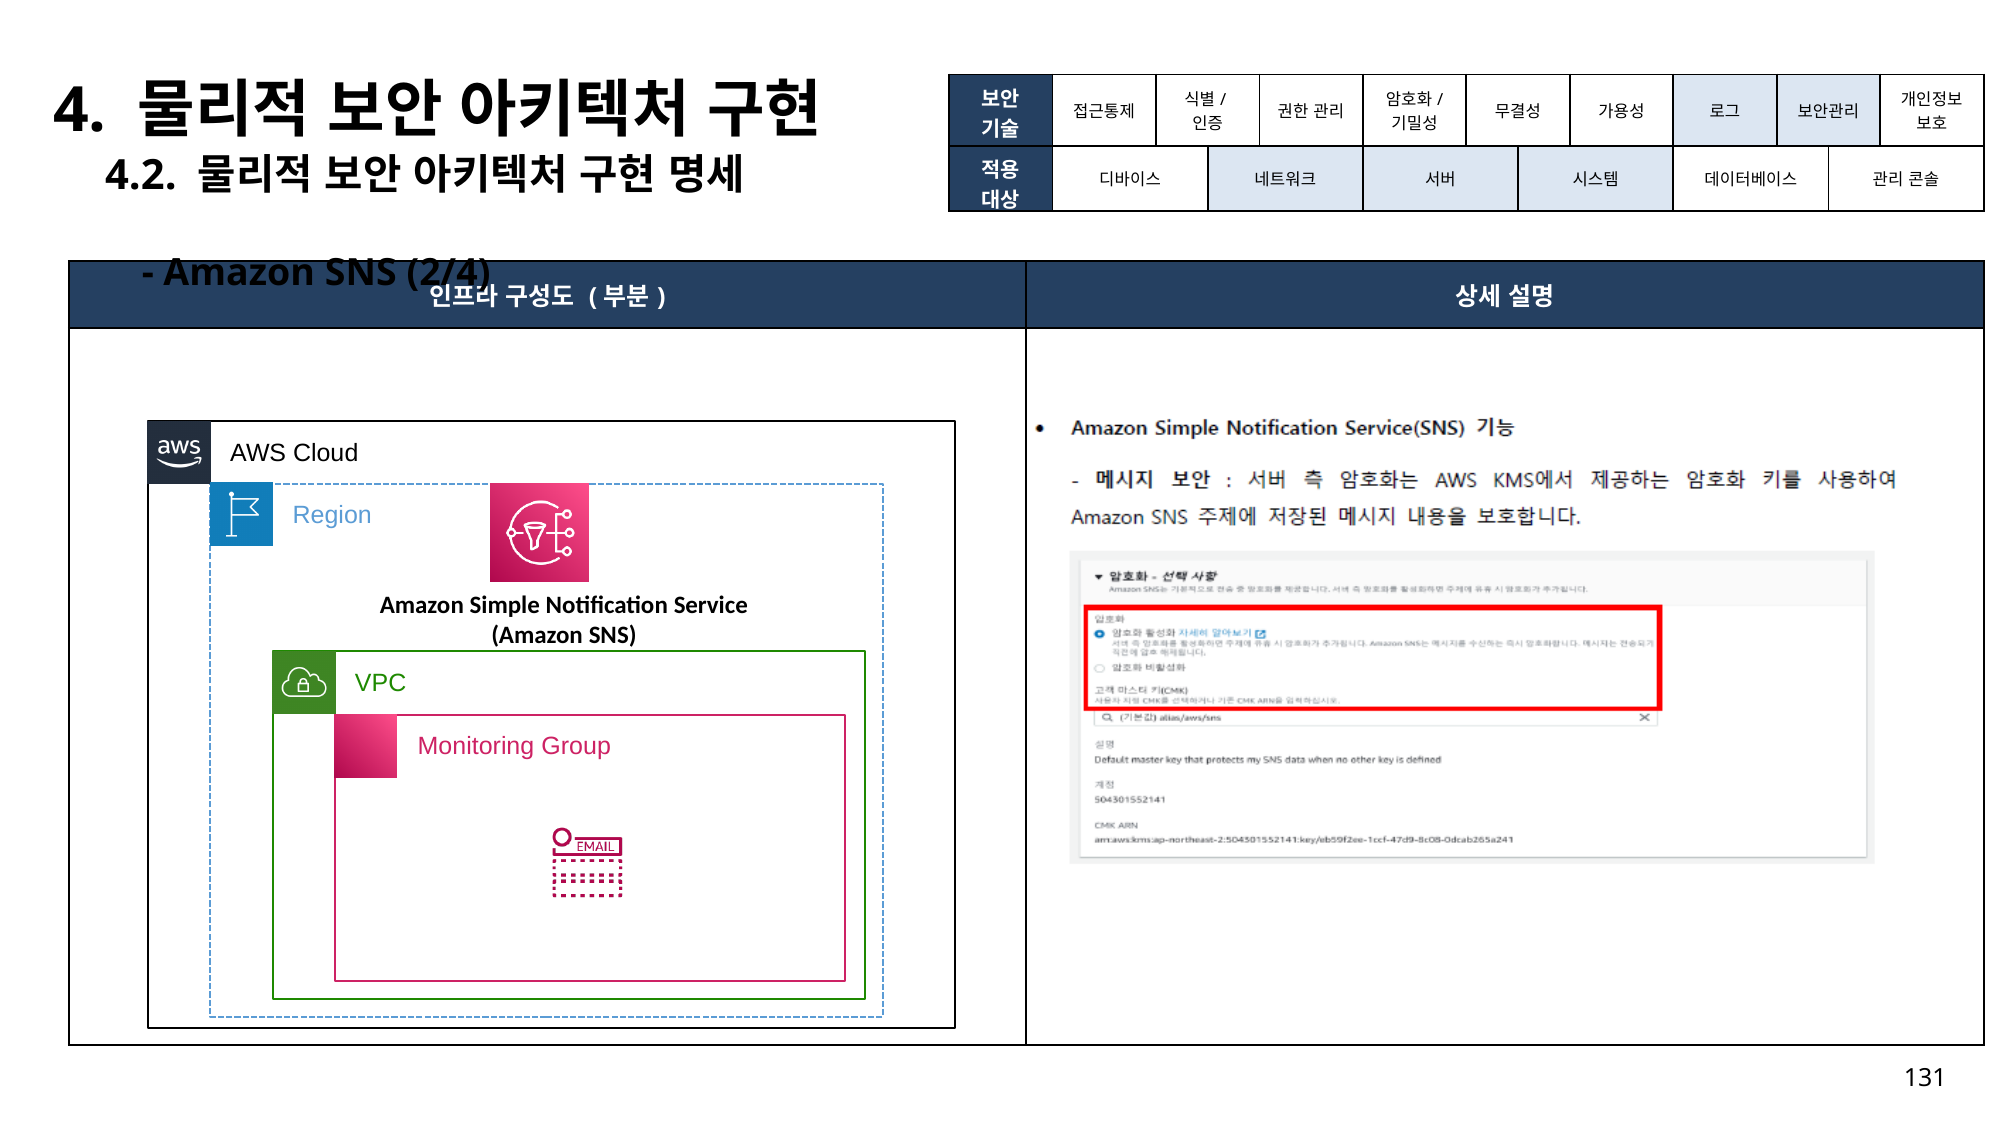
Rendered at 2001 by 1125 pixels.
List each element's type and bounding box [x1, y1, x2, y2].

table_header [1571, 75, 1672, 145]
picture [272, 651, 397, 778]
table_header [70, 262, 1025, 327]
table_cell [1027, 329, 1983, 1044]
table_header [1260, 75, 1362, 145]
picture [548, 824, 625, 900]
table_header [1027, 262, 1983, 327]
table_header [1674, 75, 1776, 145]
table_header [1881, 75, 1983, 145]
text_box [38, 61, 1044, 301]
table_header [1364, 75, 1465, 145]
text_box [146, 419, 957, 1030]
table_header [1157, 75, 1259, 145]
table_cell [1209, 147, 1362, 210]
table_header [1778, 75, 1879, 145]
table_cell [1519, 147, 1672, 210]
table_cell [1674, 147, 1828, 210]
slide_number [1728, 1053, 1962, 1094]
table_cell [1829, 147, 1983, 210]
table_cell [1364, 147, 1517, 210]
table_cell [70, 329, 1025, 1044]
picture [147, 420, 273, 546]
table_cell [1053, 147, 1207, 210]
table_header [1044, 75, 1052, 145]
table_header [1467, 75, 1569, 145]
table_header [1053, 75, 1155, 145]
table_cell [950, 147, 1052, 210]
picture [490, 483, 589, 582]
picture [1032, 407, 1906, 874]
